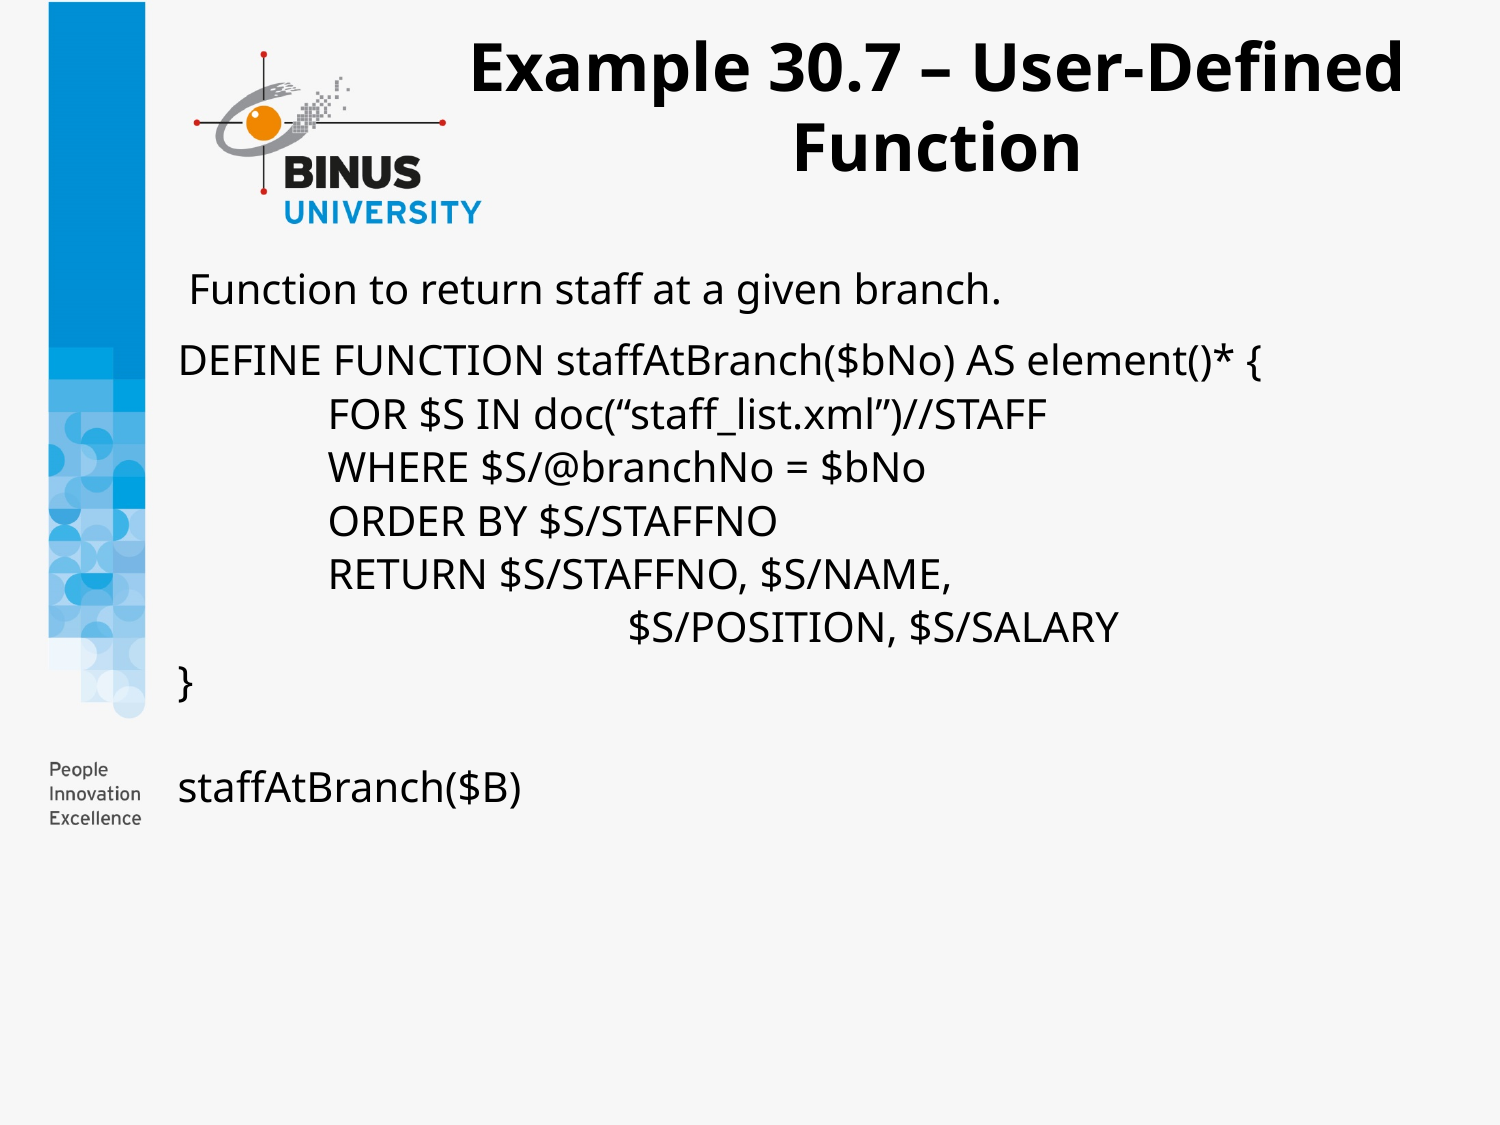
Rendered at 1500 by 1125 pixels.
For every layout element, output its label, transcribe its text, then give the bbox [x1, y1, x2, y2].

picture [0, 0, 1500, 845]
list Function to return staff at a given branch. DEFINE FUNCTION staffAtBranch($bNo) AS element()* { FOR $S IN doc(“staff_list.xml”)//STAFF WHERE $S/@branchNo = $bNo ORDER BY $S/STAFFNO RETURN $S/STAFFNO, $S/NAME, $S/POSITION, $S/SALARY } staffAtBranch($B) [162, 260, 1488, 1088]
title Example 30.7 – User-Defined Function [399, 59, 1475, 150]
